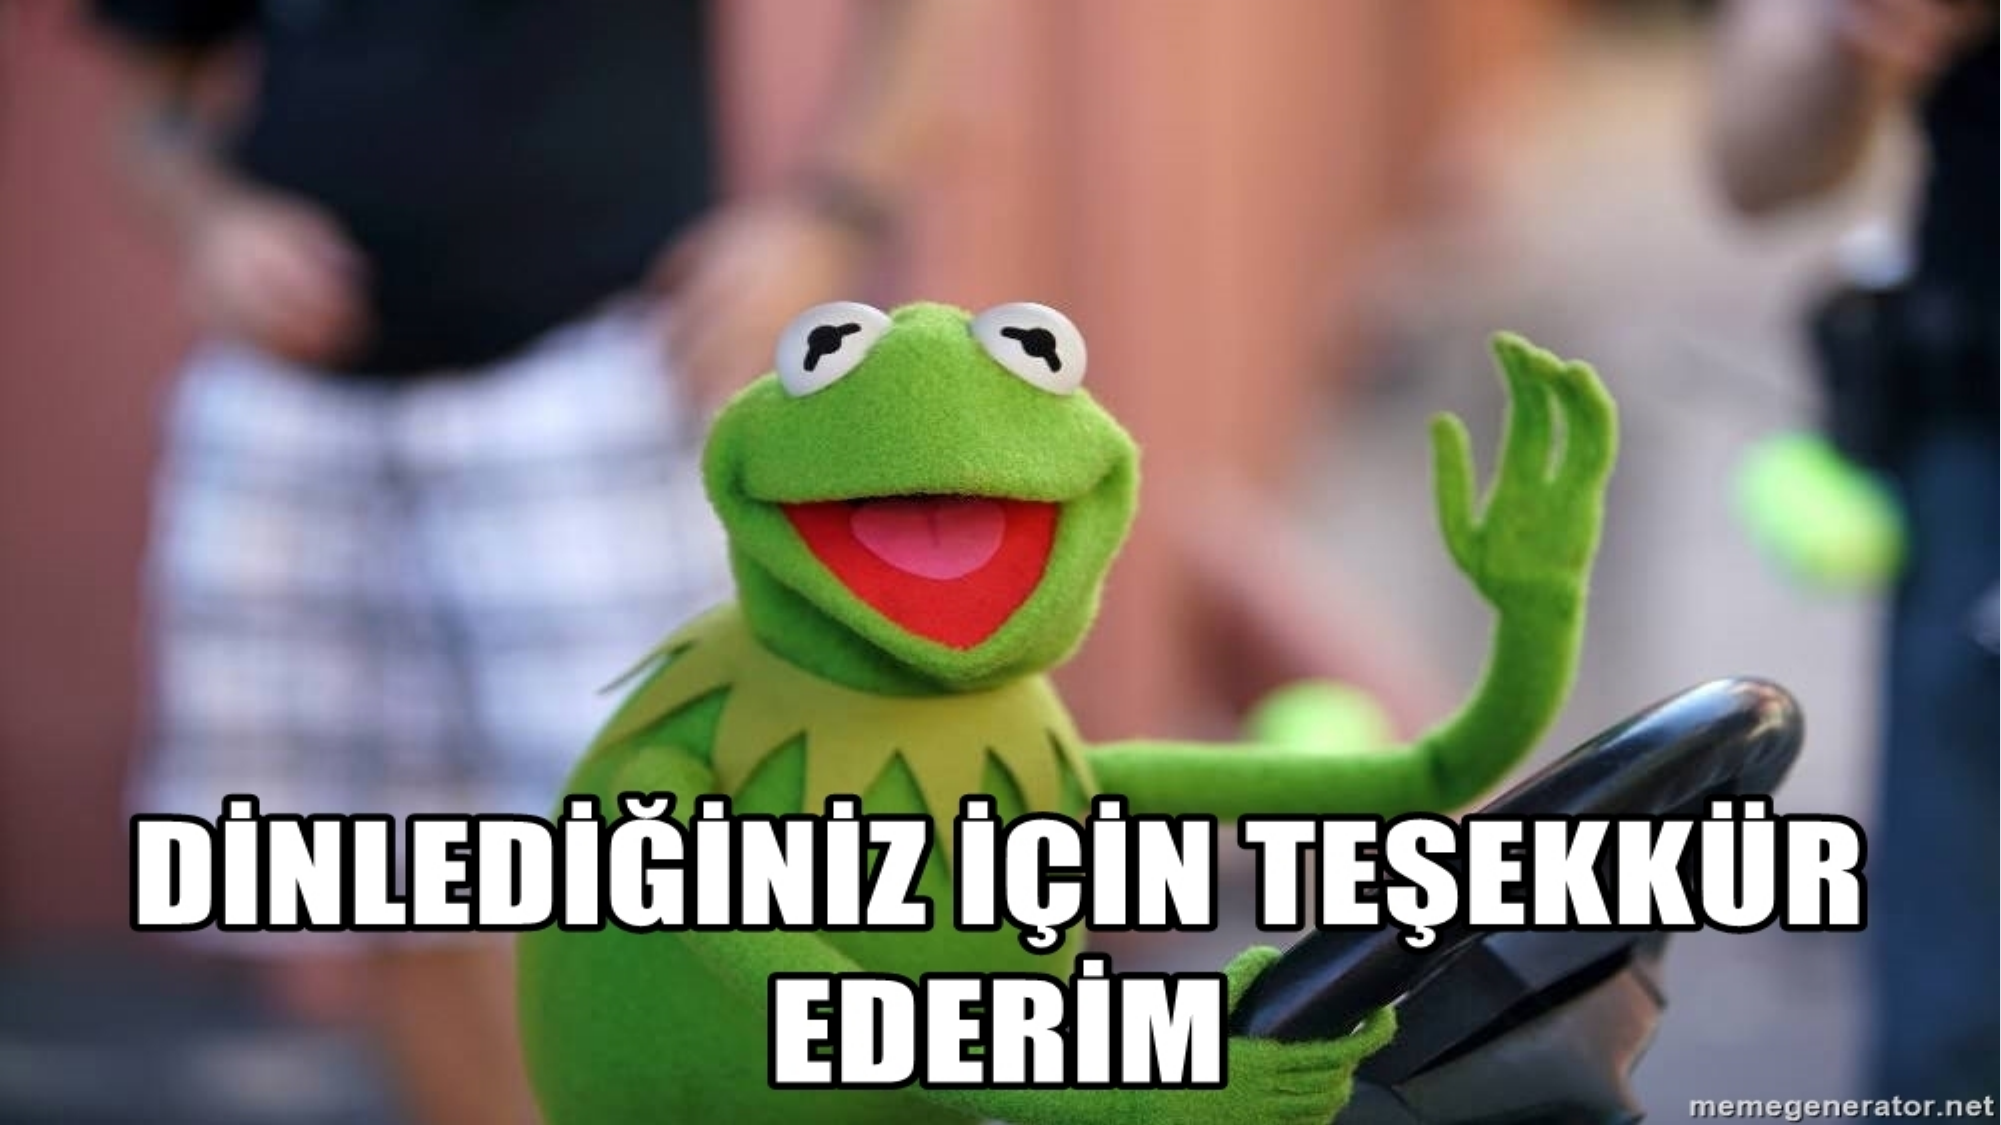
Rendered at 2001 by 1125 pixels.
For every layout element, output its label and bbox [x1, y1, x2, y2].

list [0, 0, 2000, 1125]
